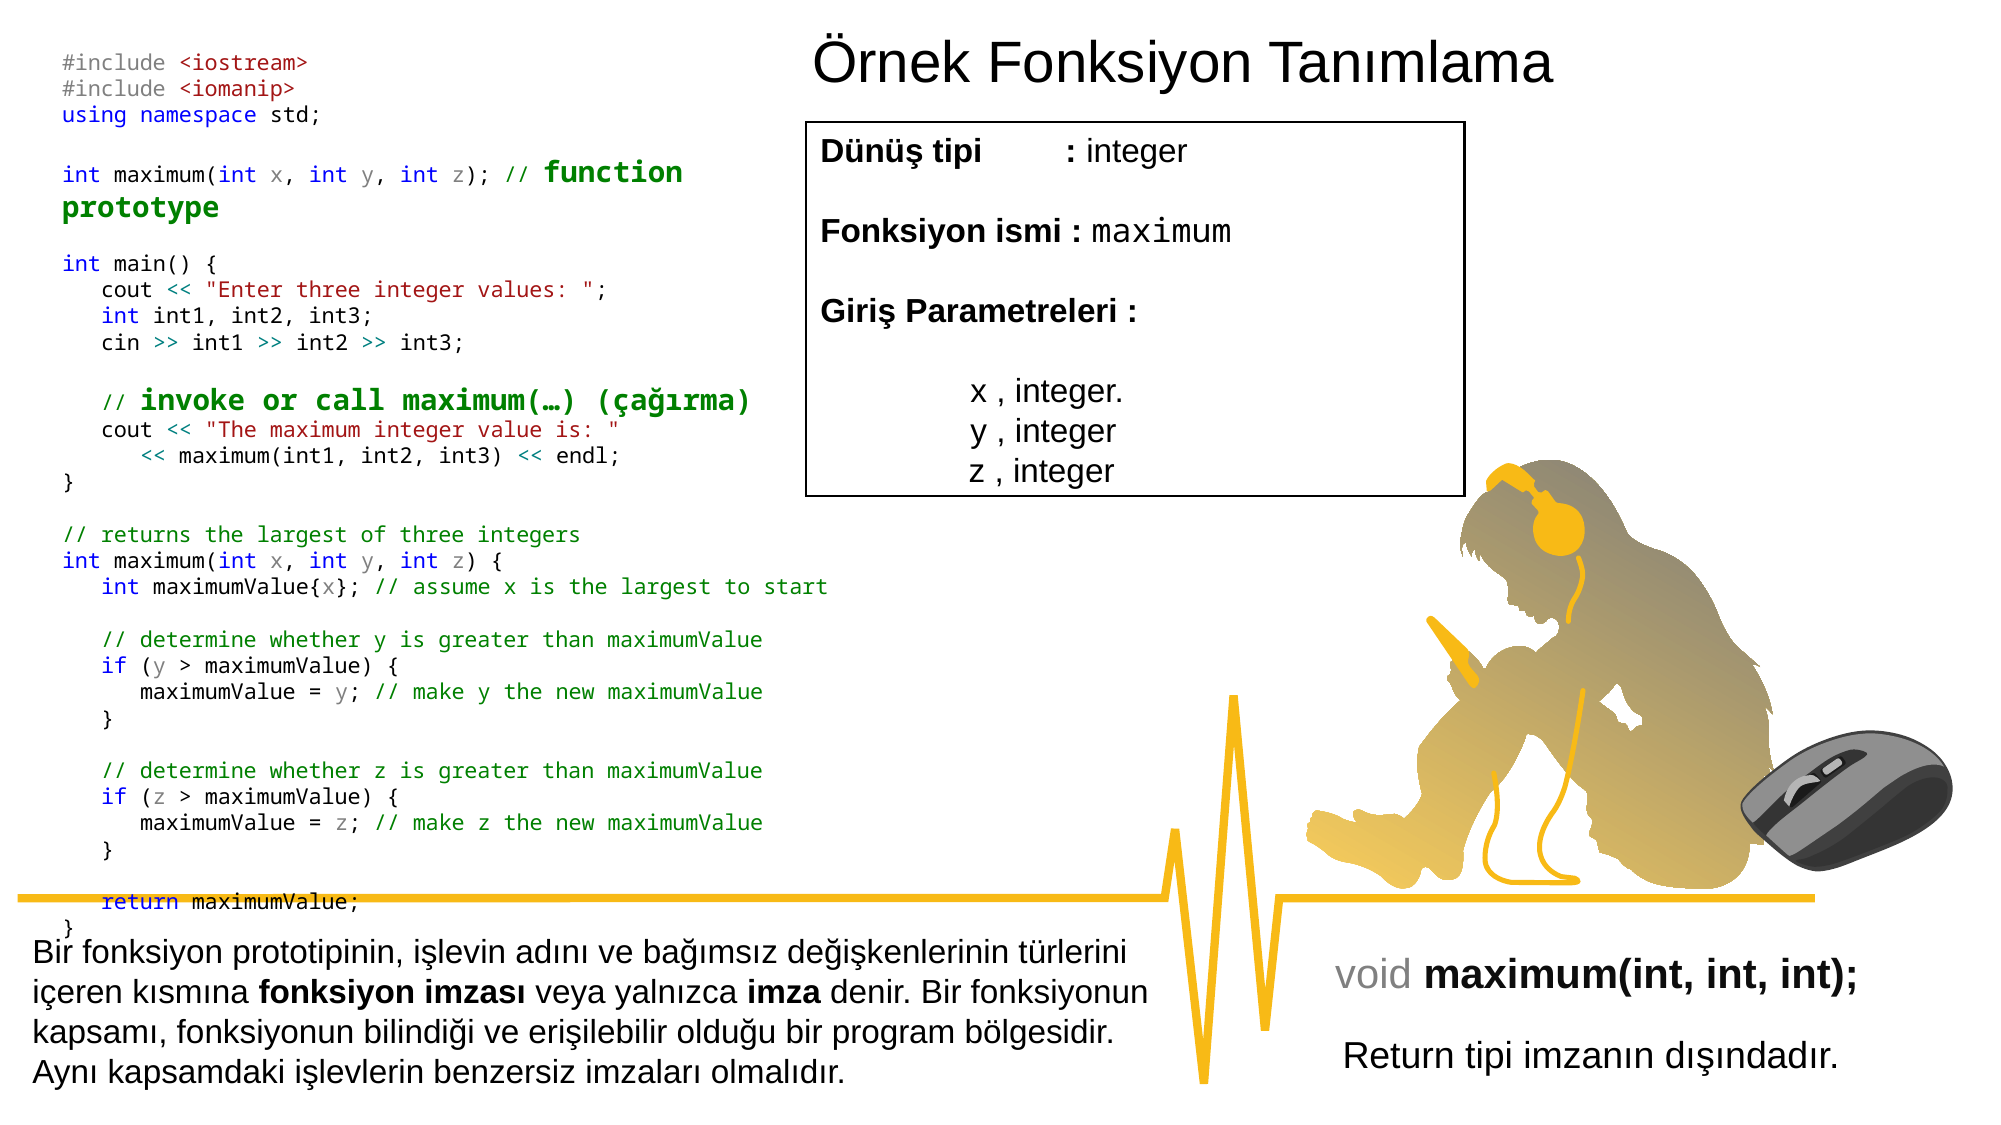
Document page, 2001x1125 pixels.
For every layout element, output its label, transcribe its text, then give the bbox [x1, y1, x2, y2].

text_box [857, 695, 1815, 1084]
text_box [1305, 458, 1776, 890]
text_box Örnek Fonksiyon Tanımlama [797, 24, 1625, 104]
text_box Return tipi imzanın dışındadır. [1327, 1023, 1855, 1084]
text_box #include <iostream> #include <iomanip> using namespace std; int maximum(int x, int y, int z); // function prototype int main() { cout << "Enter three integer values: "; int int1, int2, int3; cin >> int1 >> int2 >> int3; // invoke or call maximum(…) (çağırma) cout << "The maximum integer value is: " << maximum(int1, int2, int3) << endl; } // returns the largest of three integers int maximum(int x, int y, int z) { int maximumValue{x}; // assume x is the largest to start // determine whether y is greater than maximumValue if (y > maximumValue) { maximumValue = y; // make y the new maximumValue } // determine whether z is greater than maximumValue if (z > maximumValue) { maximumValue = z; // make z the new maximumValue } return maximumValue; } [47, 41, 857, 923]
text_box Bir fonksiyon prototipinin, işlevin adını ve bağımsız değişkenlerinin türlerini içeren kısmına fonksiyon imzası veya yalnızca imza denir. Bir fonksiyonun kapsamı, fonksiyonun bilindiği ve erişilebilir olduğu bir program bölgesidir. Aynı kapsamdaki işlevlerin benzersiz imzaları olmalıdır. [17, 923, 1192, 1098]
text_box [1740, 730, 1953, 872]
text_box Dünüş tipi : integer Fonksiyon ismi : maximum Giriş Parametreleri : x , integer. y , integer z , integer [857, 121, 1466, 497]
text_box void maximum(int, int, int); [1320, 939, 1885, 1004]
